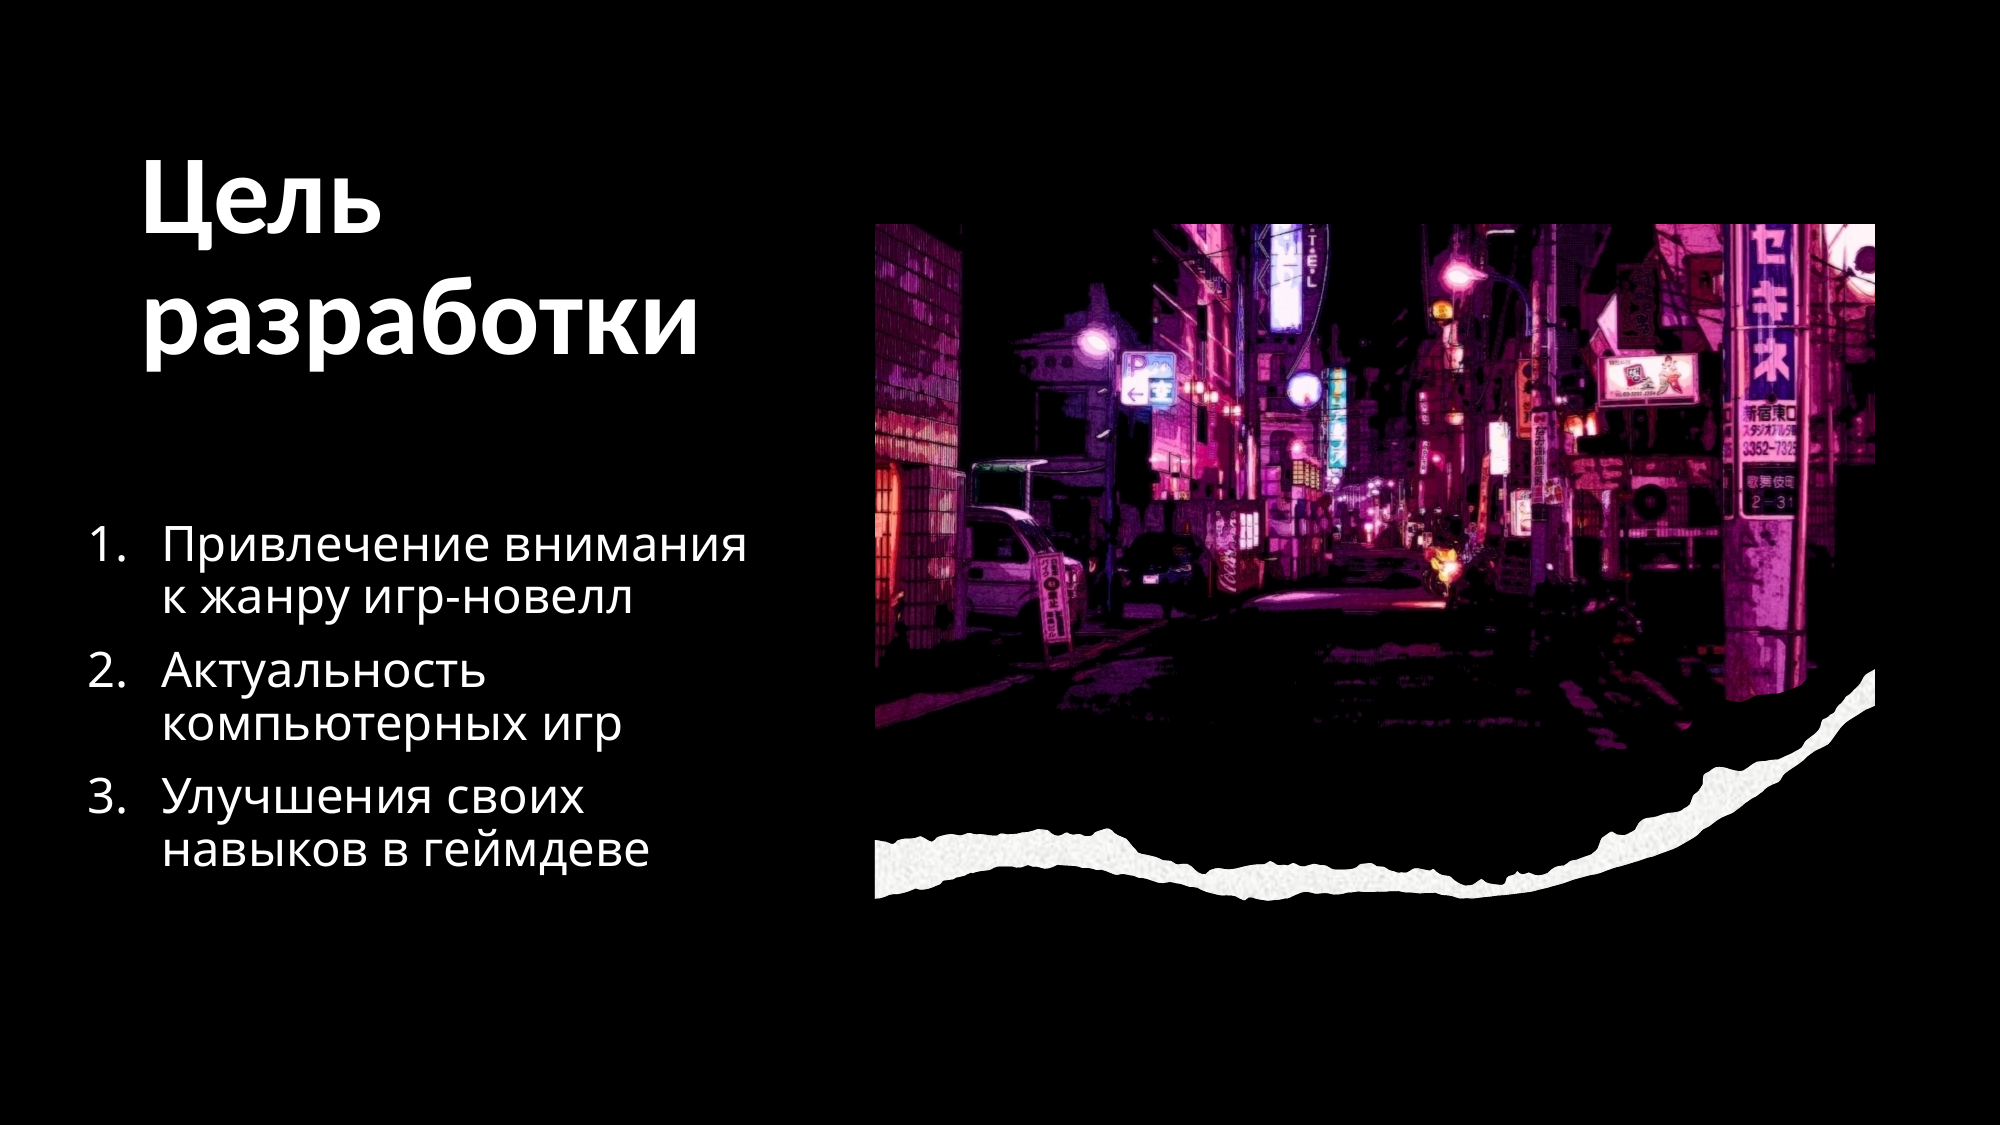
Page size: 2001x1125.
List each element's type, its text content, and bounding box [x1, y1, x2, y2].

list Привлечение внимания к жанру игр-новелл Актуальность компьютерных игр Улучшения своих навыков в геймдеве [72, 511, 787, 887]
picture [874, 224, 1875, 787]
title Цель разработки [124, 128, 839, 427]
